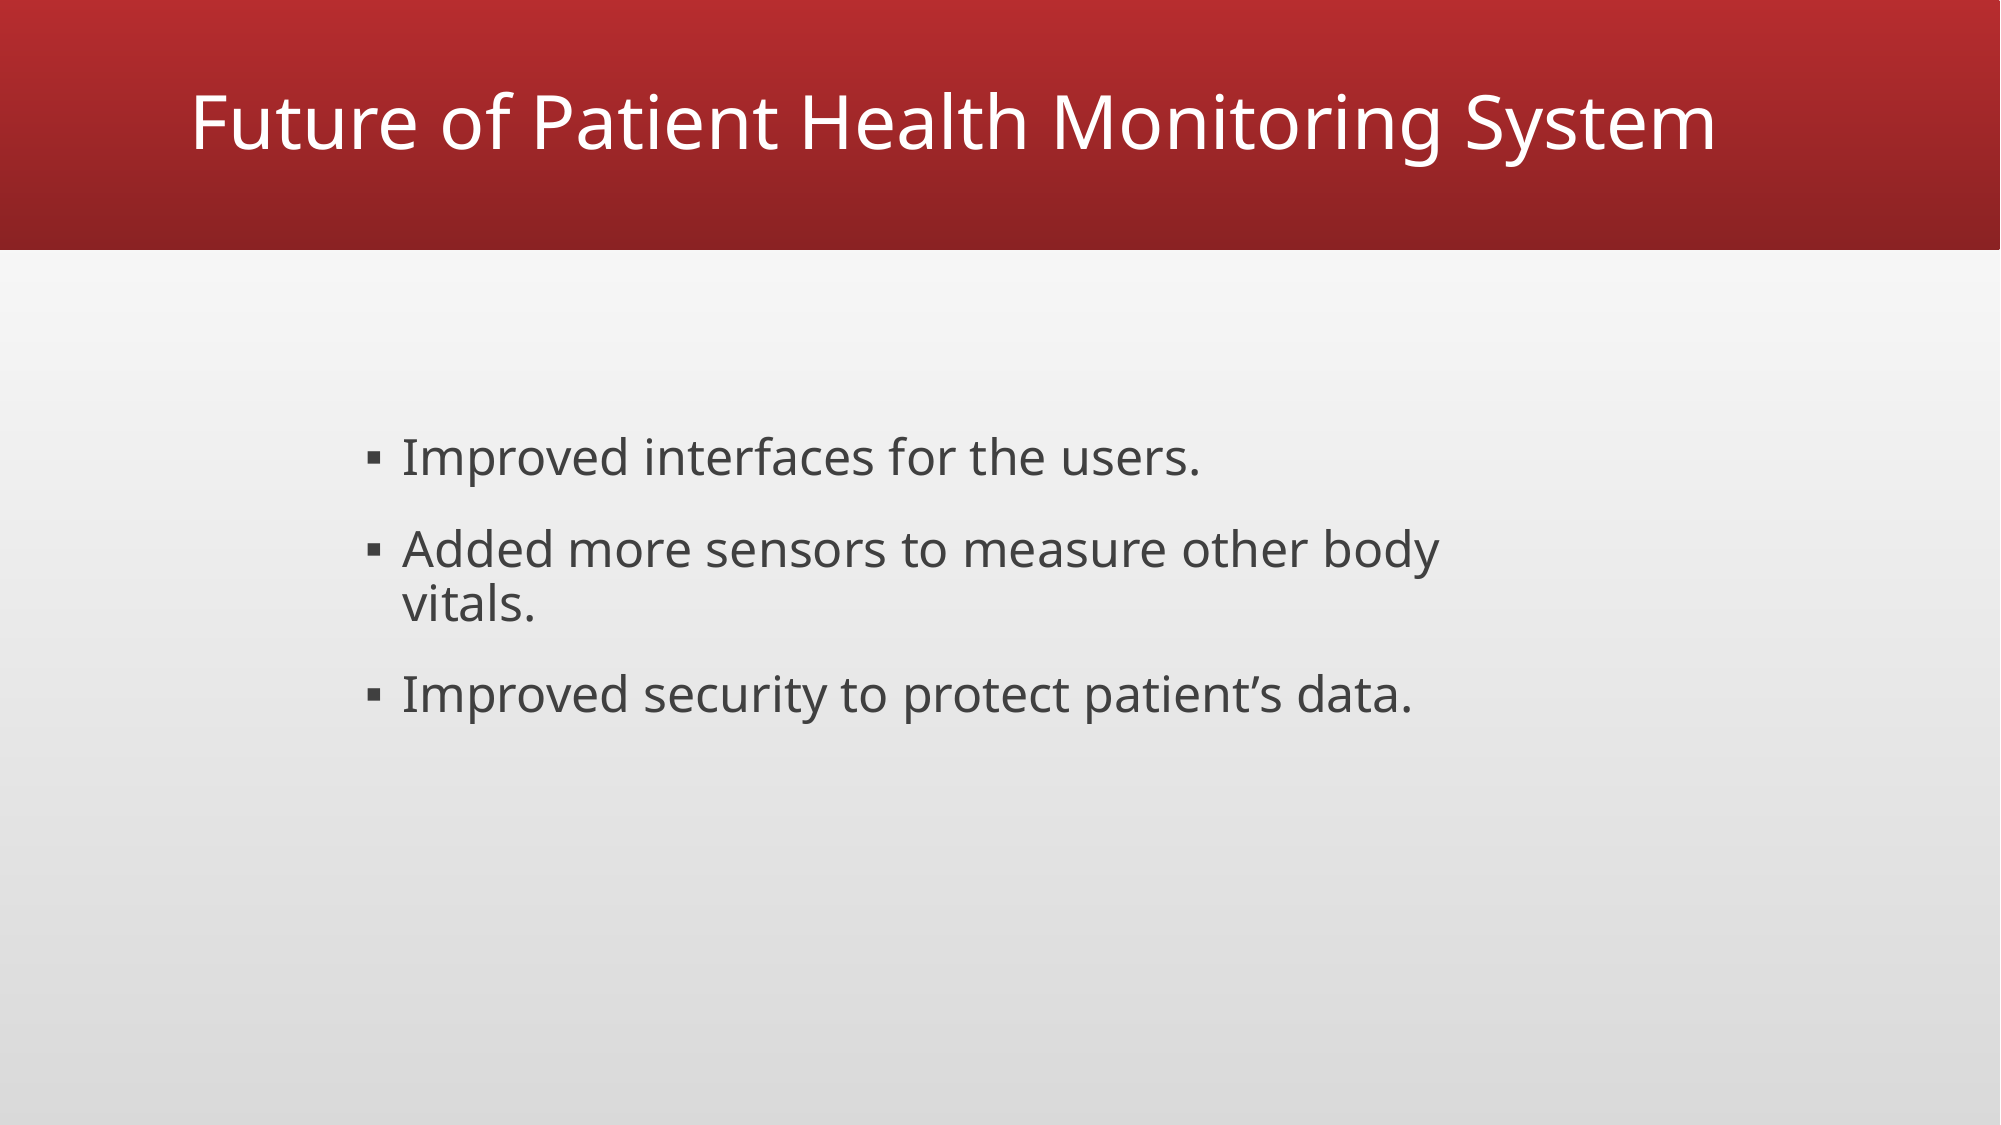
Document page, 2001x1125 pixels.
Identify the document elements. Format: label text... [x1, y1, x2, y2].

title Future of Patient Health Monitoring System [174, 16, 1825, 234]
list Improved interfaces for the users. Added more sensors to measure other body vitals. Improved security to protect patient’s data. [350, 425, 1600, 1013]
